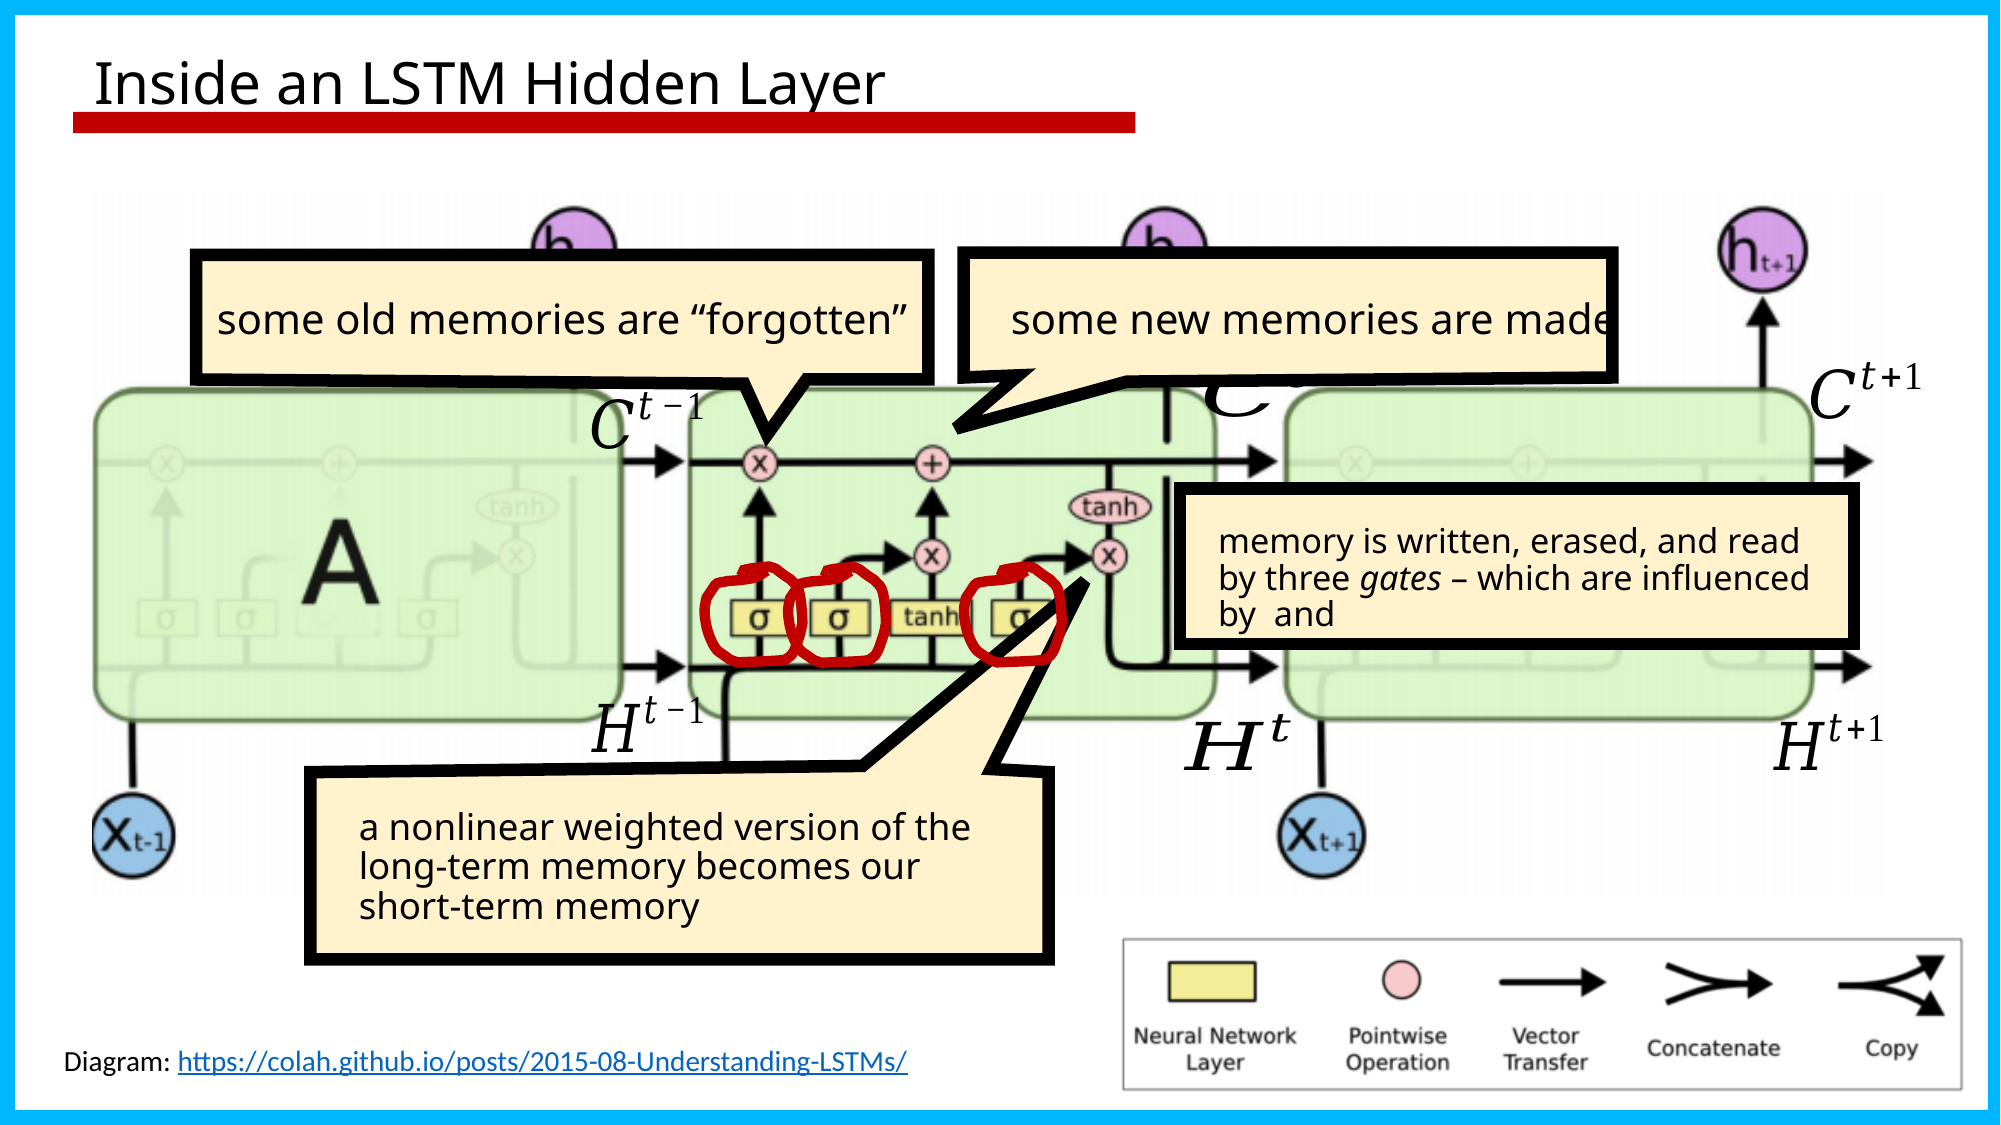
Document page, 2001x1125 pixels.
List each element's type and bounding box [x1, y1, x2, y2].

picture [1120, 932, 1971, 1096]
text_box [49, 1034, 923, 1085]
text_box [72, 111, 1136, 134]
title [79, 46, 1150, 134]
text_box [309, 898, 1050, 961]
picture [92, 191, 1886, 898]
